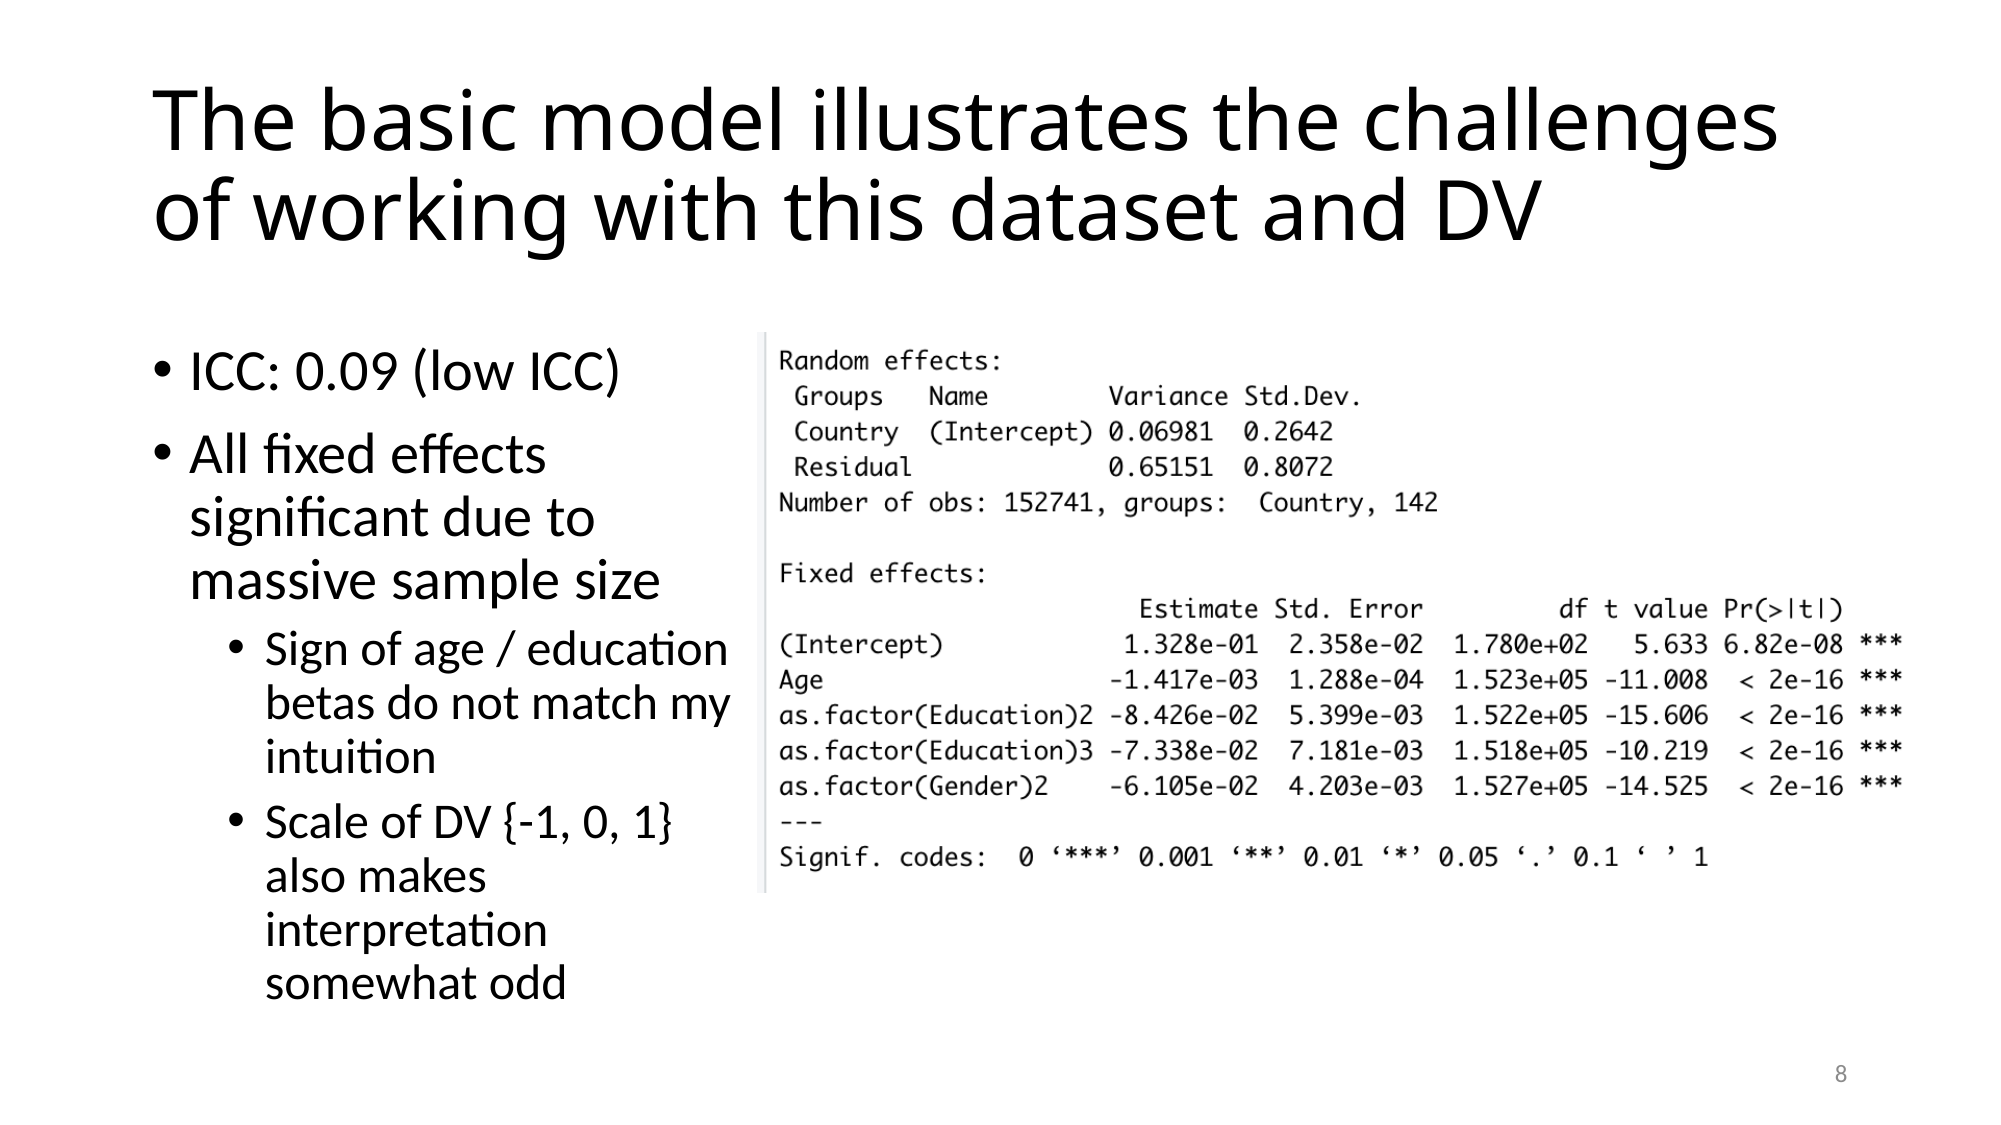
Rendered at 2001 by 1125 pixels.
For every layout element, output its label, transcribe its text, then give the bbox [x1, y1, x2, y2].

slide_number 8 [1412, 1042, 1863, 1103]
title The basic model illustrates the challenges of working with this dataset and DV [137, 59, 1863, 278]
list ICC: 0.09 (low ICC) All fixed effects significant due to massive sample size Sign of age / education betas do not match my intuition Scale of DV {-1, 0, 1} also makes interpretation somewhat odd [137, 332, 758, 1047]
picture [757, 332, 1918, 893]
